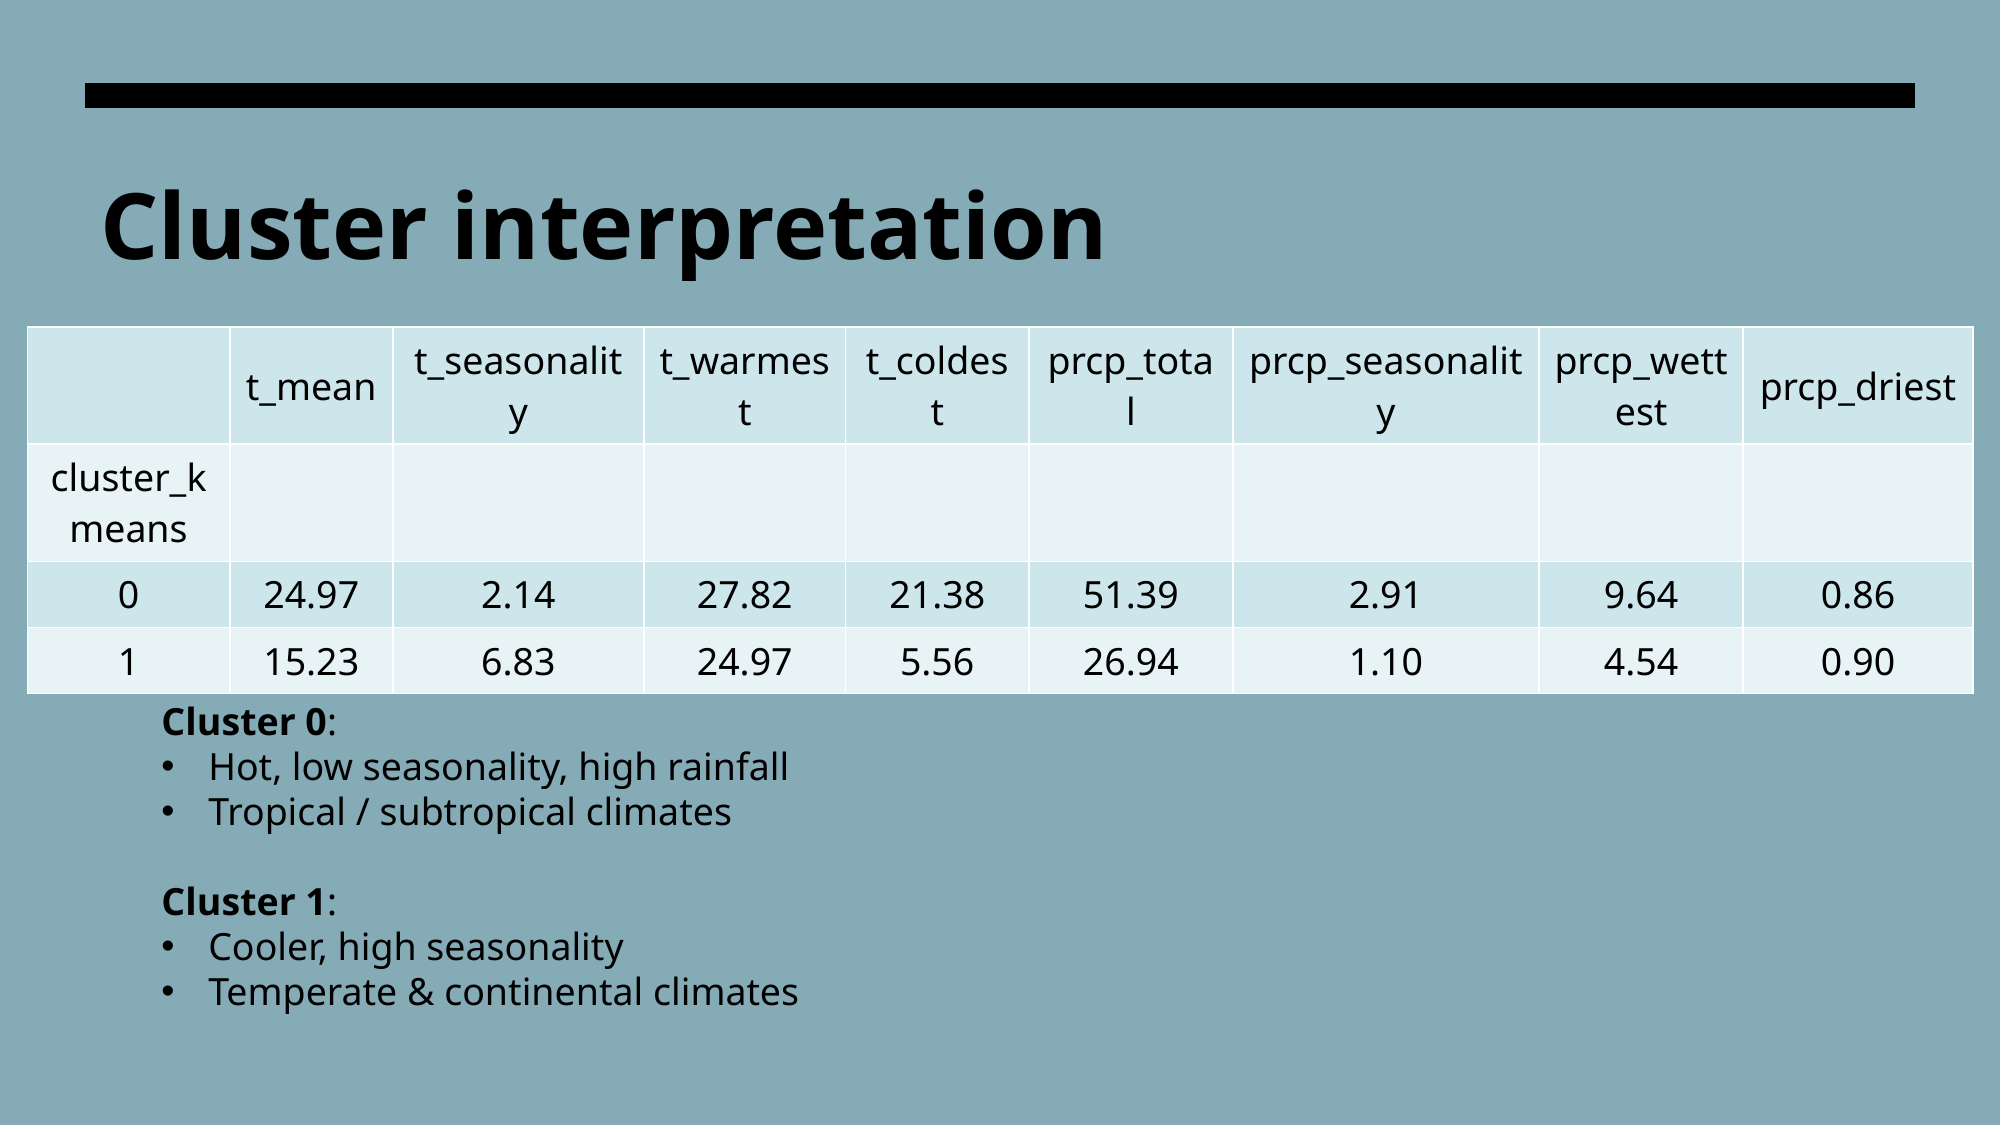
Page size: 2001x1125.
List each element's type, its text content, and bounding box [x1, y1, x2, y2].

table_cell 2.91 [1234, 562, 1538, 627]
table_cell 27.82 [645, 562, 845, 627]
text_box Cluster 0: Hot, low seasonality, high rainfall Tropical / subtropical climates Cluster 1: Cooler, high seasonality Temperate & continental climates [146, 690, 1650, 1066]
title Cluster interpretation [85, 160, 1916, 326]
table_cell 0.86 [1744, 562, 1972, 627]
table_header t_coldest [846, 328, 1028, 443]
table_header prcp_total [1030, 328, 1232, 443]
table_cell 51.39 [1030, 562, 1232, 627]
table_cell 15.23 [231, 628, 392, 690]
table_cell [1540, 445, 1742, 561]
table_cell 2.14 [394, 562, 643, 627]
table_cell [846, 445, 1028, 561]
table_cell 0.90 [1744, 628, 1972, 693]
table_cell 1.10 [1234, 628, 1538, 690]
table_header prcp_driest [1744, 328, 1972, 443]
table_cell 26.94 [1030, 628, 1232, 690]
table_cell 0 [28, 562, 229, 627]
table_cell 4.54 [1540, 628, 1742, 693]
table_cell [1234, 445, 1538, 561]
table_cell 21.38 [846, 562, 1028, 627]
table_cell 9.64 [1540, 562, 1742, 627]
table_cell [645, 445, 845, 561]
table_header t_warmest [645, 328, 845, 443]
table_cell 1 [28, 628, 229, 693]
table_header t_seasonality [394, 328, 643, 443]
table_cell 6.83 [394, 628, 643, 690]
table_cell 24.97 [231, 562, 392, 627]
table_header [28, 328, 229, 443]
table_cell [231, 445, 392, 561]
table_cell 24.97 [645, 628, 845, 690]
table_header prcp_seasonality [1234, 328, 1538, 443]
table_cell [1030, 445, 1232, 561]
table_cell [1744, 445, 1972, 561]
table_header t_mean [231, 328, 392, 443]
table_header prcp_wettest [1540, 328, 1742, 443]
table_cell cluster_kmeans [28, 445, 229, 561]
table_cell 5.56 [846, 628, 1028, 690]
table_cell [394, 445, 643, 561]
